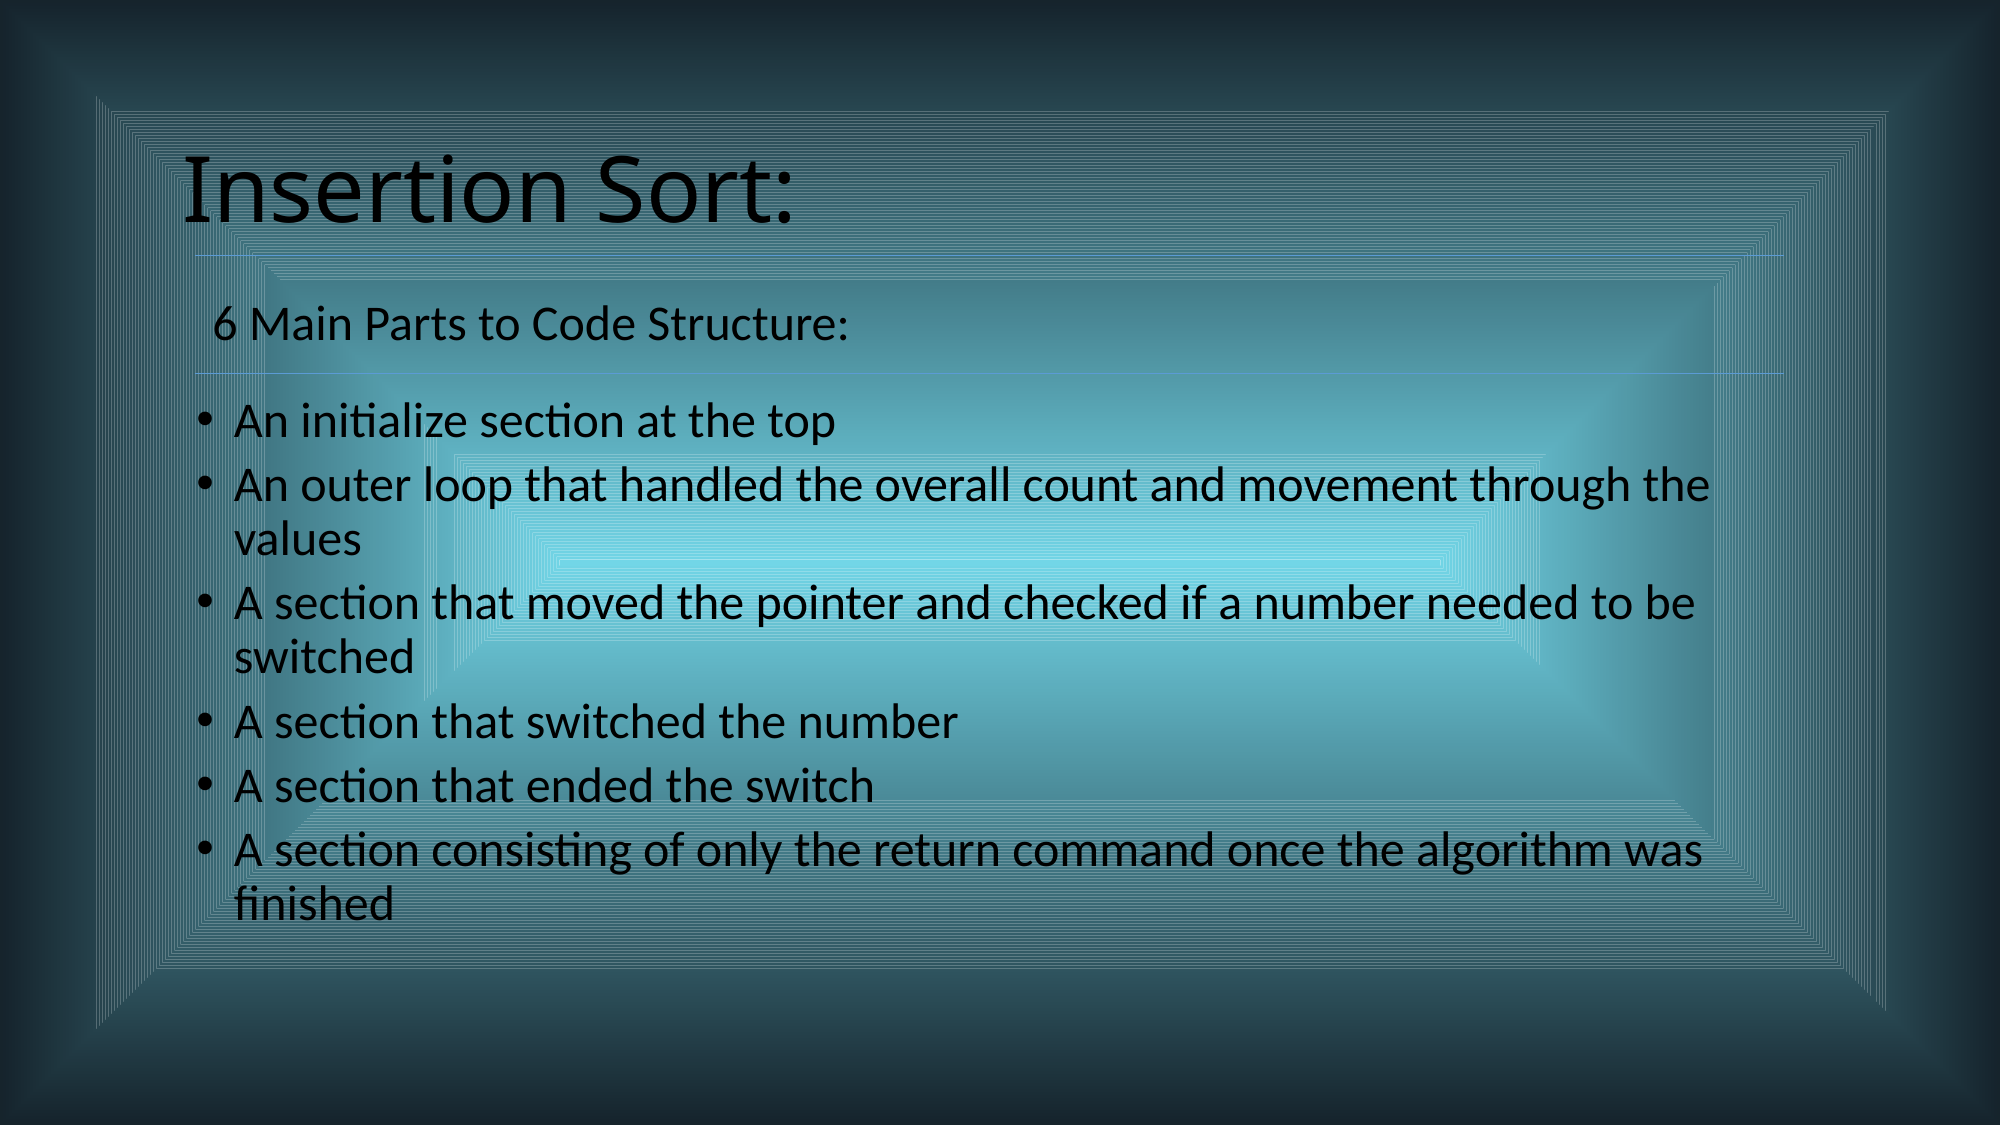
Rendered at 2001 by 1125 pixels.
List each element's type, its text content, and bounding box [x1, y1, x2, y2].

text_box An initialize section at the top An outer loop that handled the overall count and movement through the values A section that moved the pointer and checked if a number needed to be switched A section that switched the number A section that ended the switch A section consisting of only the return command once the algorithm was finished [106, 386, 1806, 984]
text_box Insertion Sort: [167, 136, 1893, 354]
text_box 6 Main Parts to Code Structure: [197, 283, 866, 358]
